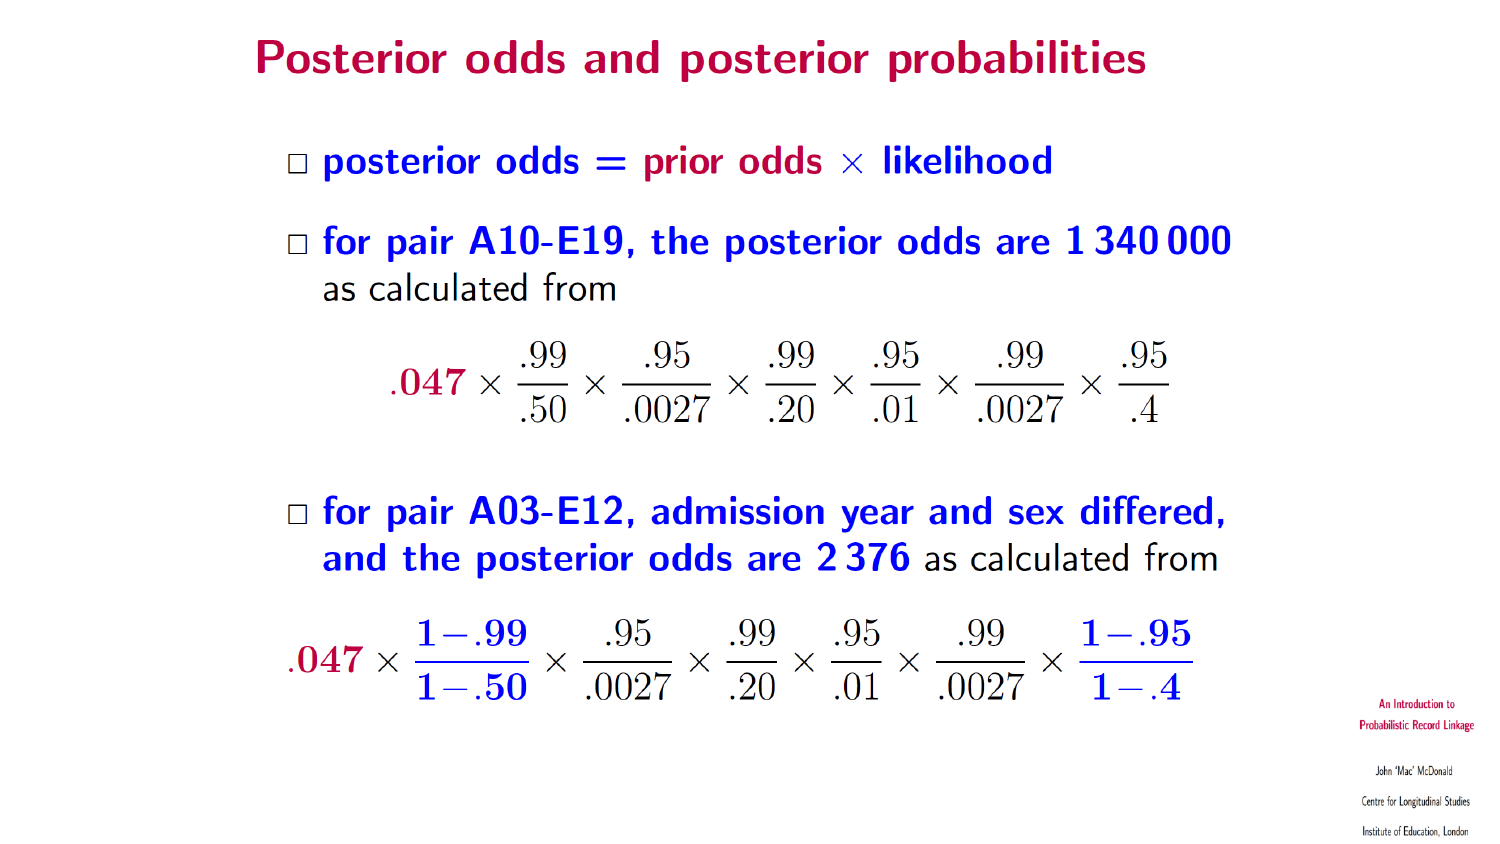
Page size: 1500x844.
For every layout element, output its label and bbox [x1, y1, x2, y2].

picture [229, 21, 1259, 766]
picture [1348, 689, 1479, 842]
